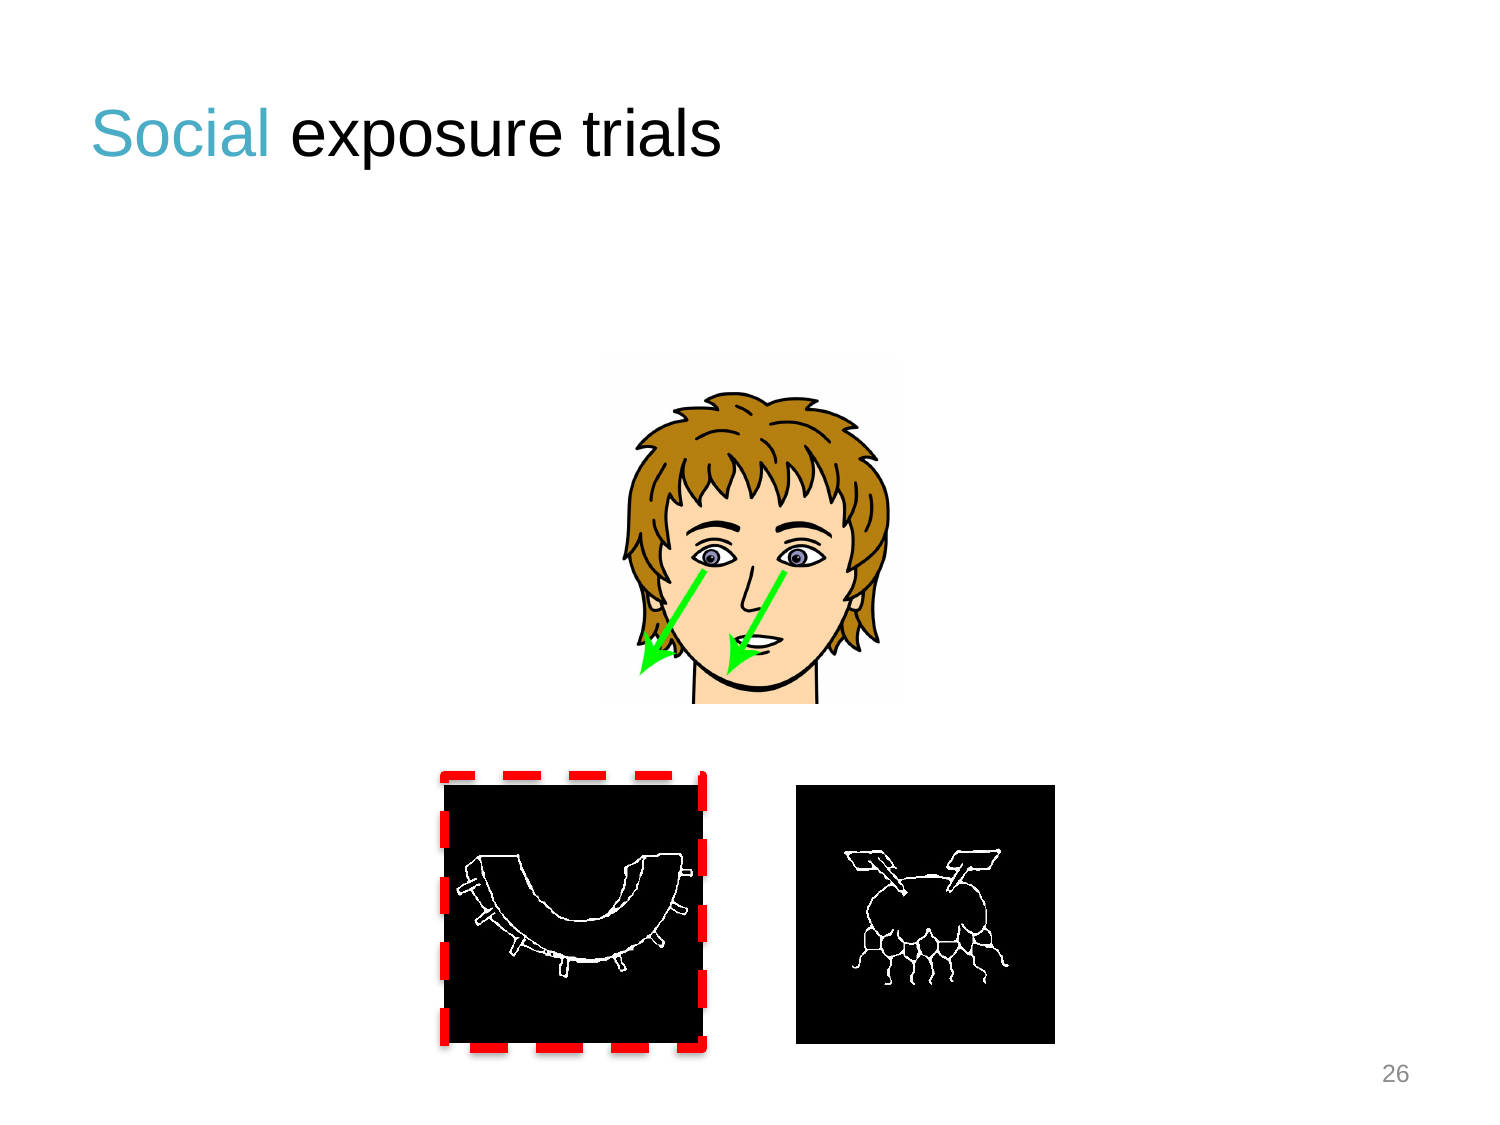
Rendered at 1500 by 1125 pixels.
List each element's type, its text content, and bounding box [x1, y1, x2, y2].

picture [796, 785, 1055, 1044]
title Social exposure trials [75, 36, 1425, 224]
picture [444, 784, 703, 1044]
slide_number 26 [1074, 1042, 1425, 1103]
text_box [444, 775, 703, 784]
picture [600, 355, 900, 708]
